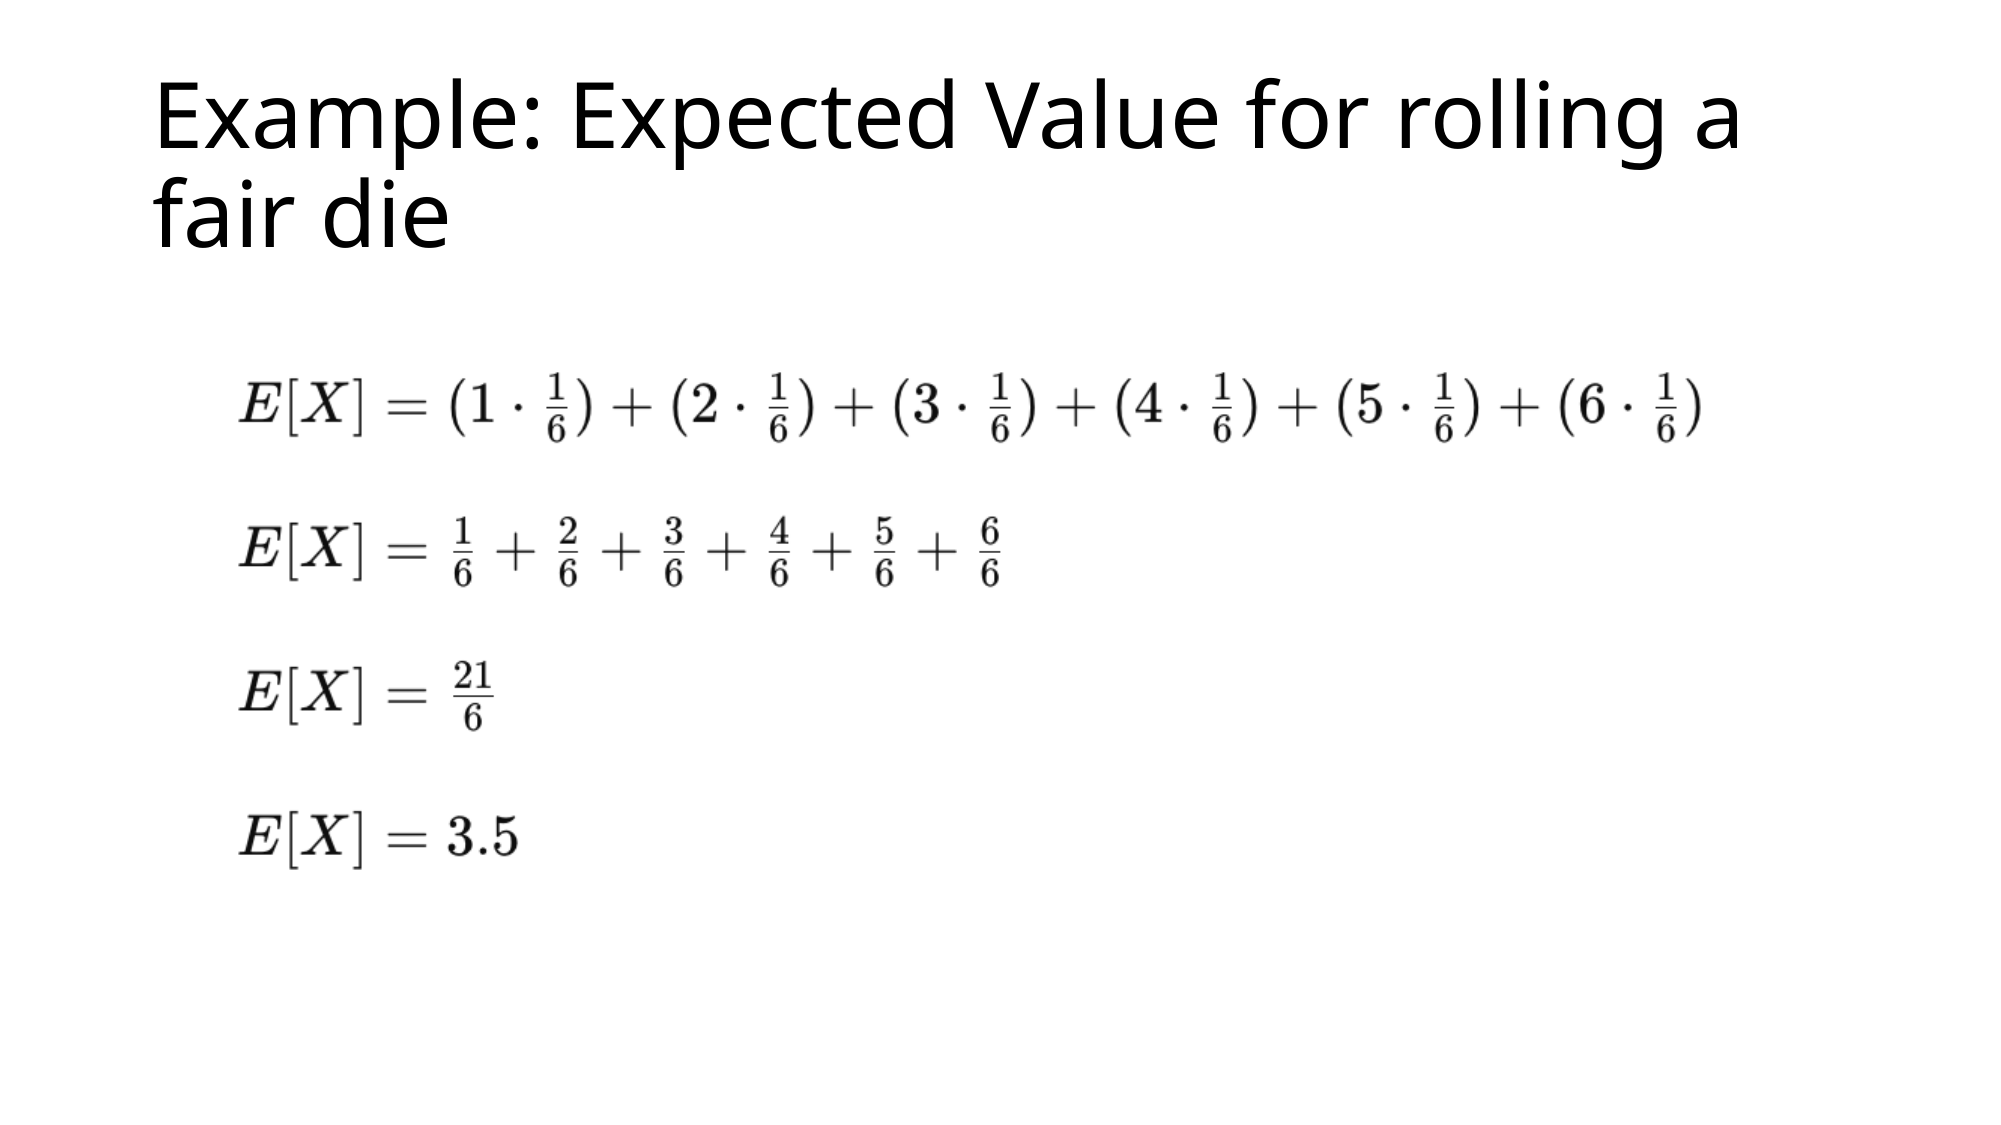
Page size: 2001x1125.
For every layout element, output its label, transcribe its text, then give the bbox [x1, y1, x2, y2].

title Example: Expected Value for rolling a fair die [137, 59, 1863, 278]
picture [212, 301, 1756, 910]
